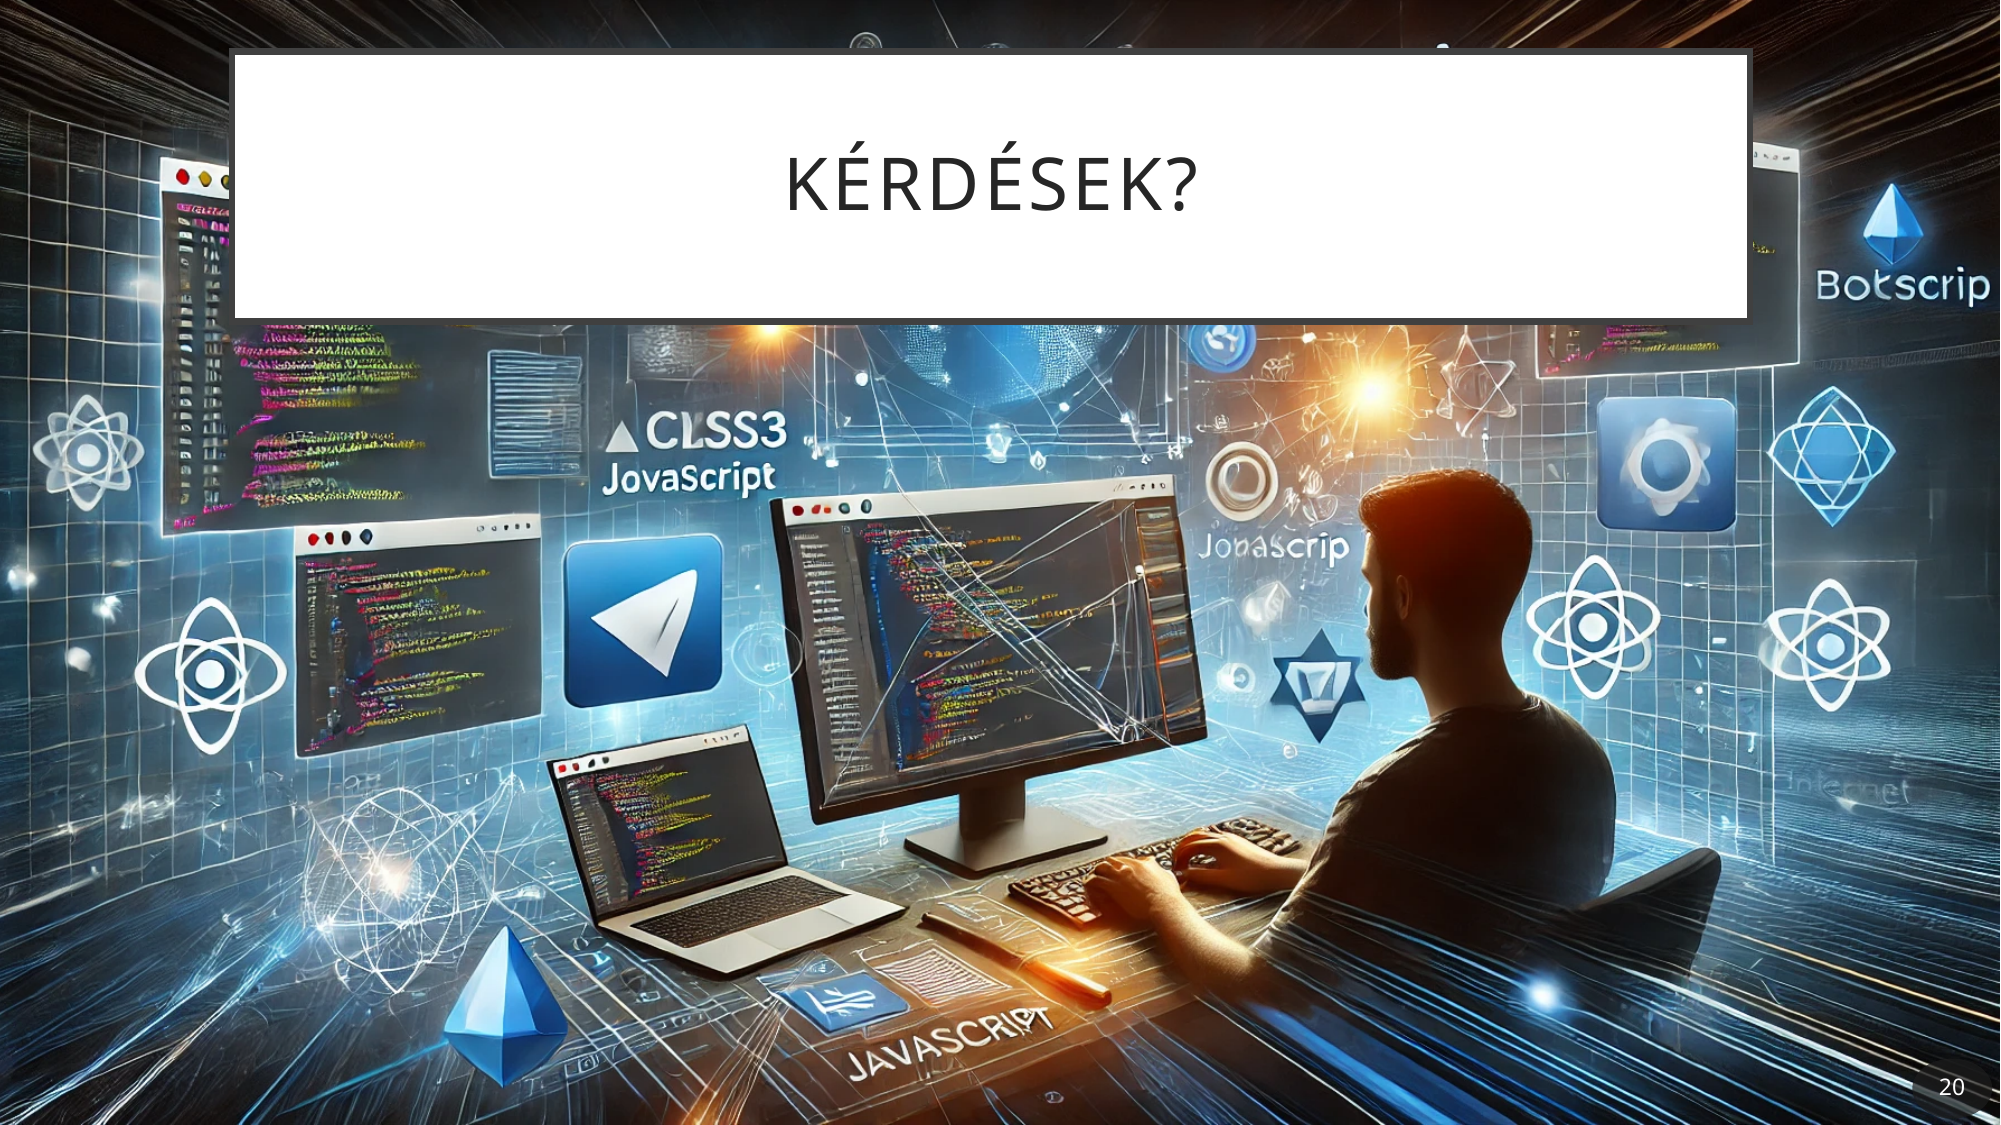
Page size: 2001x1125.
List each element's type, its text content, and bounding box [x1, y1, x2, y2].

picture [0, 0, 2000, 1125]
slide_number 20 [1912, 1058, 1993, 1119]
title Kérdések? [229, 48, 1753, 325]
